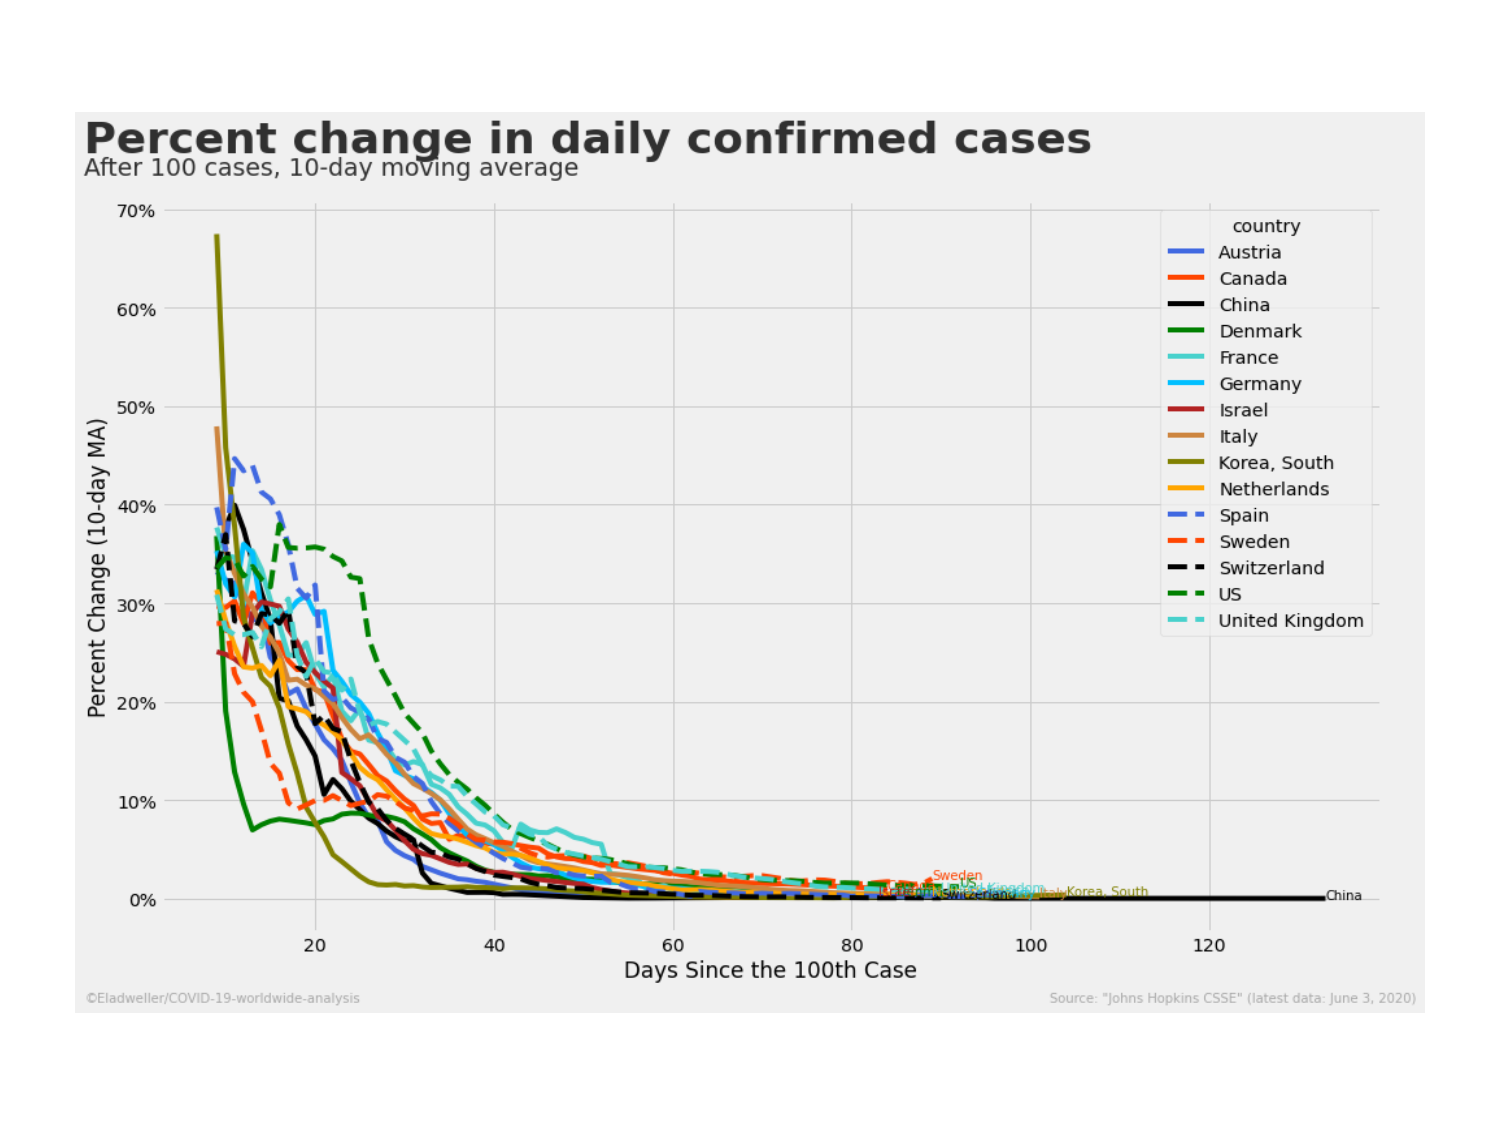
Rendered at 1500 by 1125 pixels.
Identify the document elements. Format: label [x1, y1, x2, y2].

picture [74, 112, 1426, 1013]
